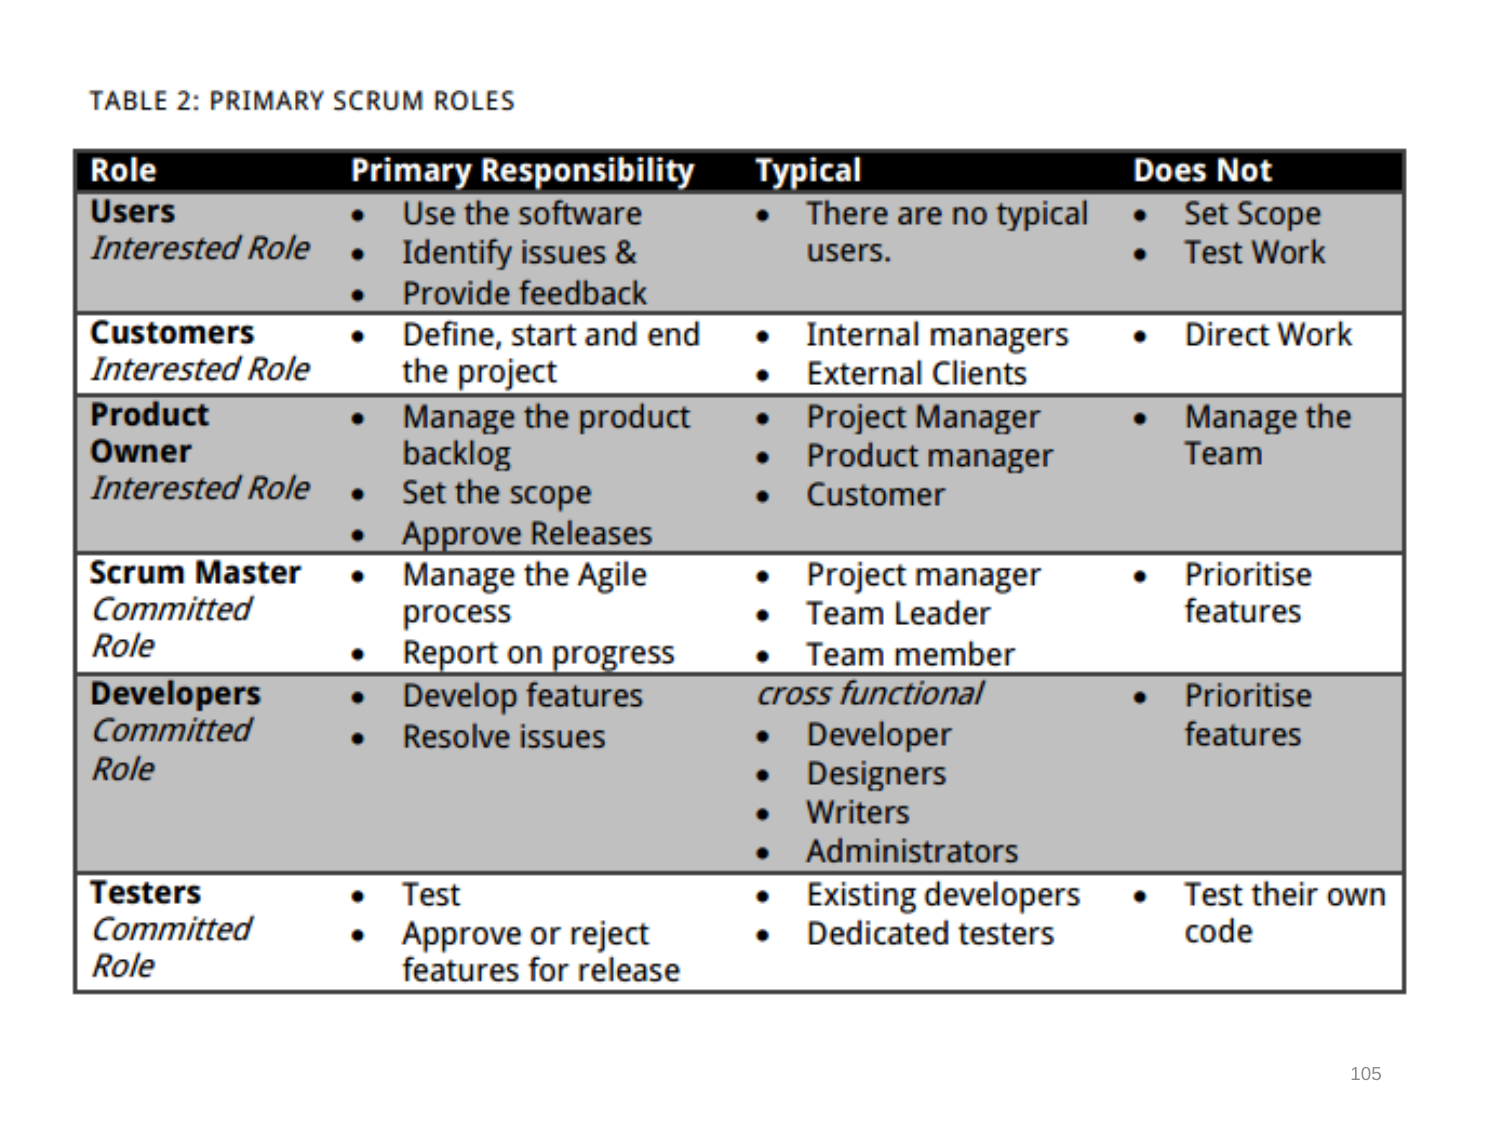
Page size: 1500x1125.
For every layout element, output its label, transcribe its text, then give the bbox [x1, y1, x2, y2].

picture [26, 78, 1422, 1012]
slide_number 105 [1059, 1042, 1397, 1103]
